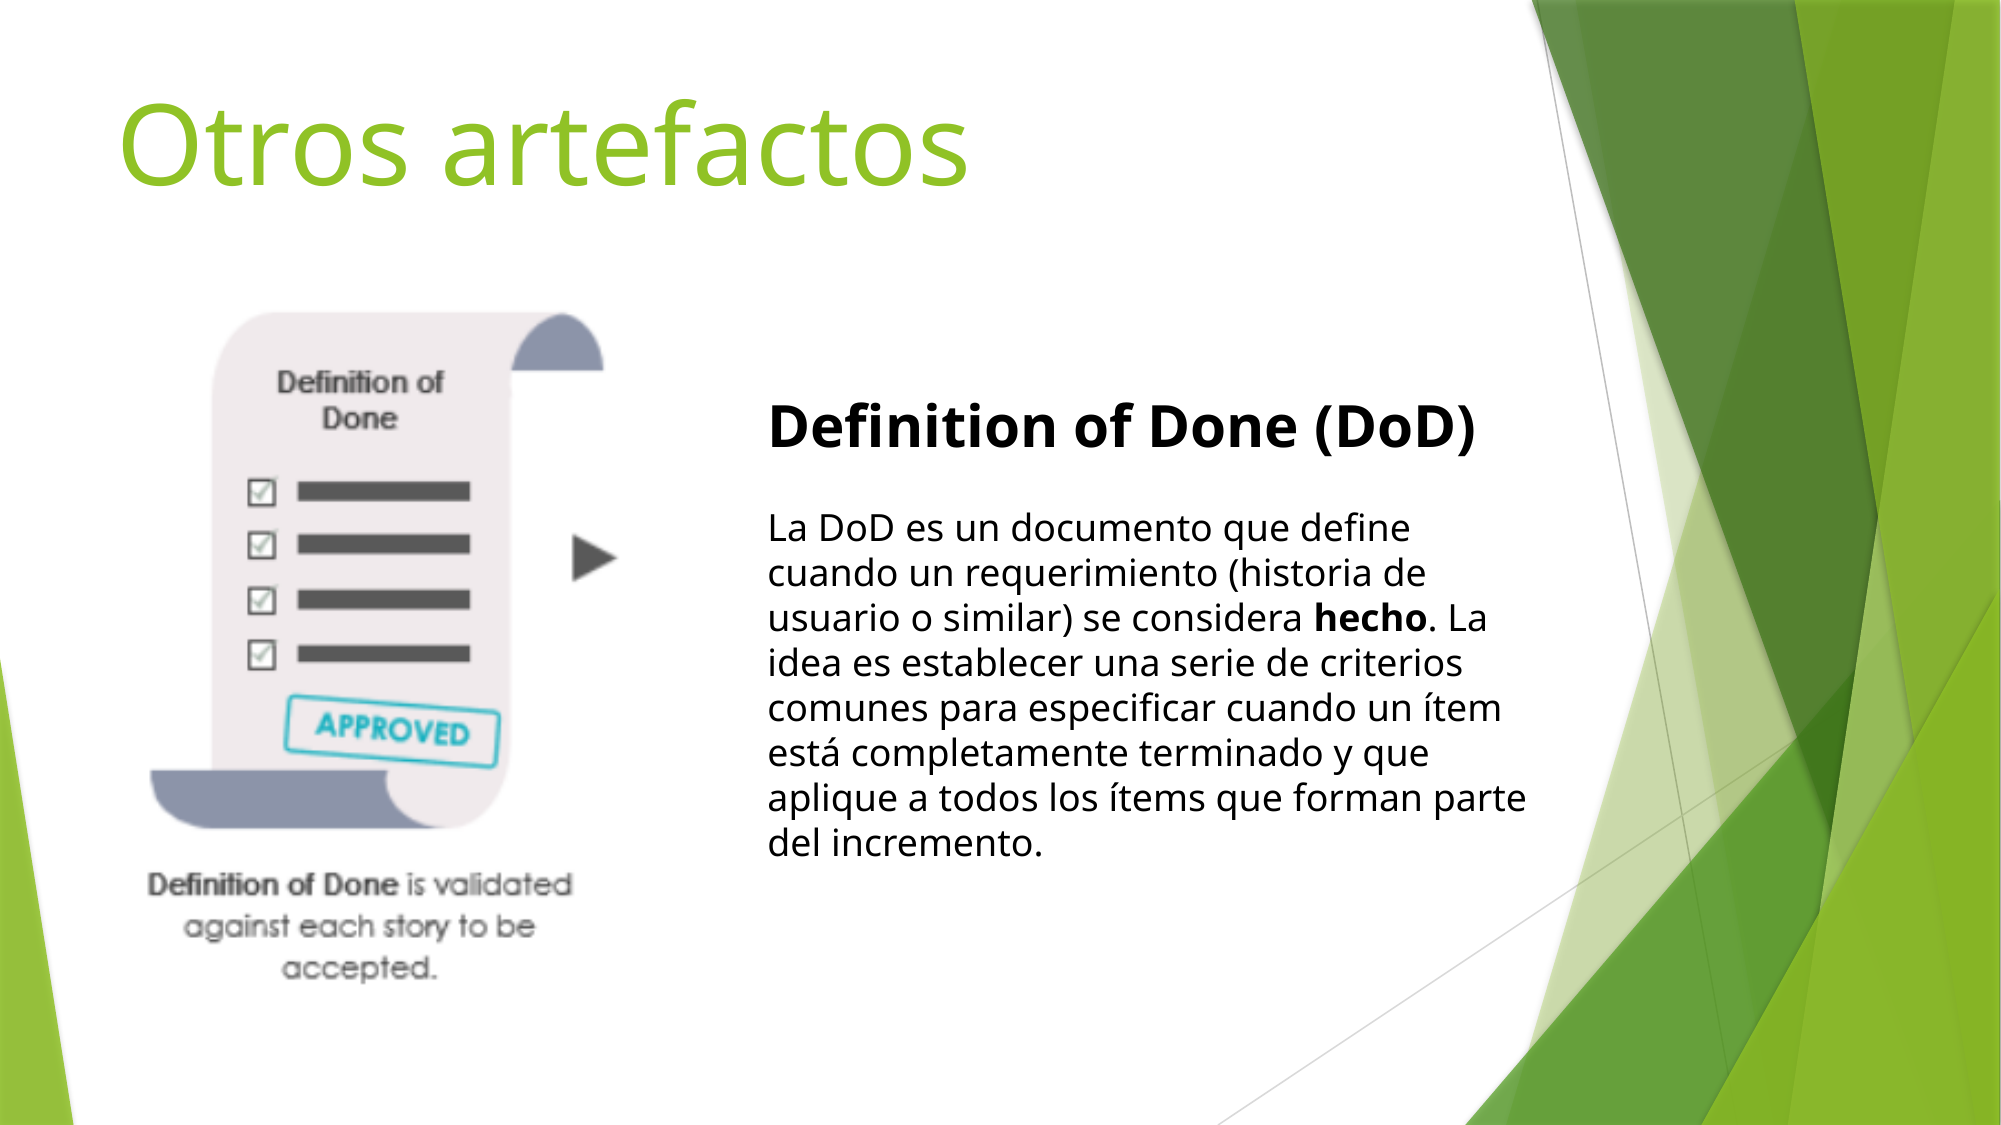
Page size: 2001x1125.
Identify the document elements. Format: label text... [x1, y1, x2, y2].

picture [139, 281, 639, 1004]
text_box Definition of Done (DoD) La DoD es un documento que define cuando un requerimiento (historia de usuario o similar) se considera hecho. La idea es establecer una serie de criterios comunes para especificar cuando un ítem está completamente terminado y que aplique a todos los ítems que forman parte del incremento. [752, 381, 1563, 872]
title Otros artefactos [101, 65, 1512, 283]
